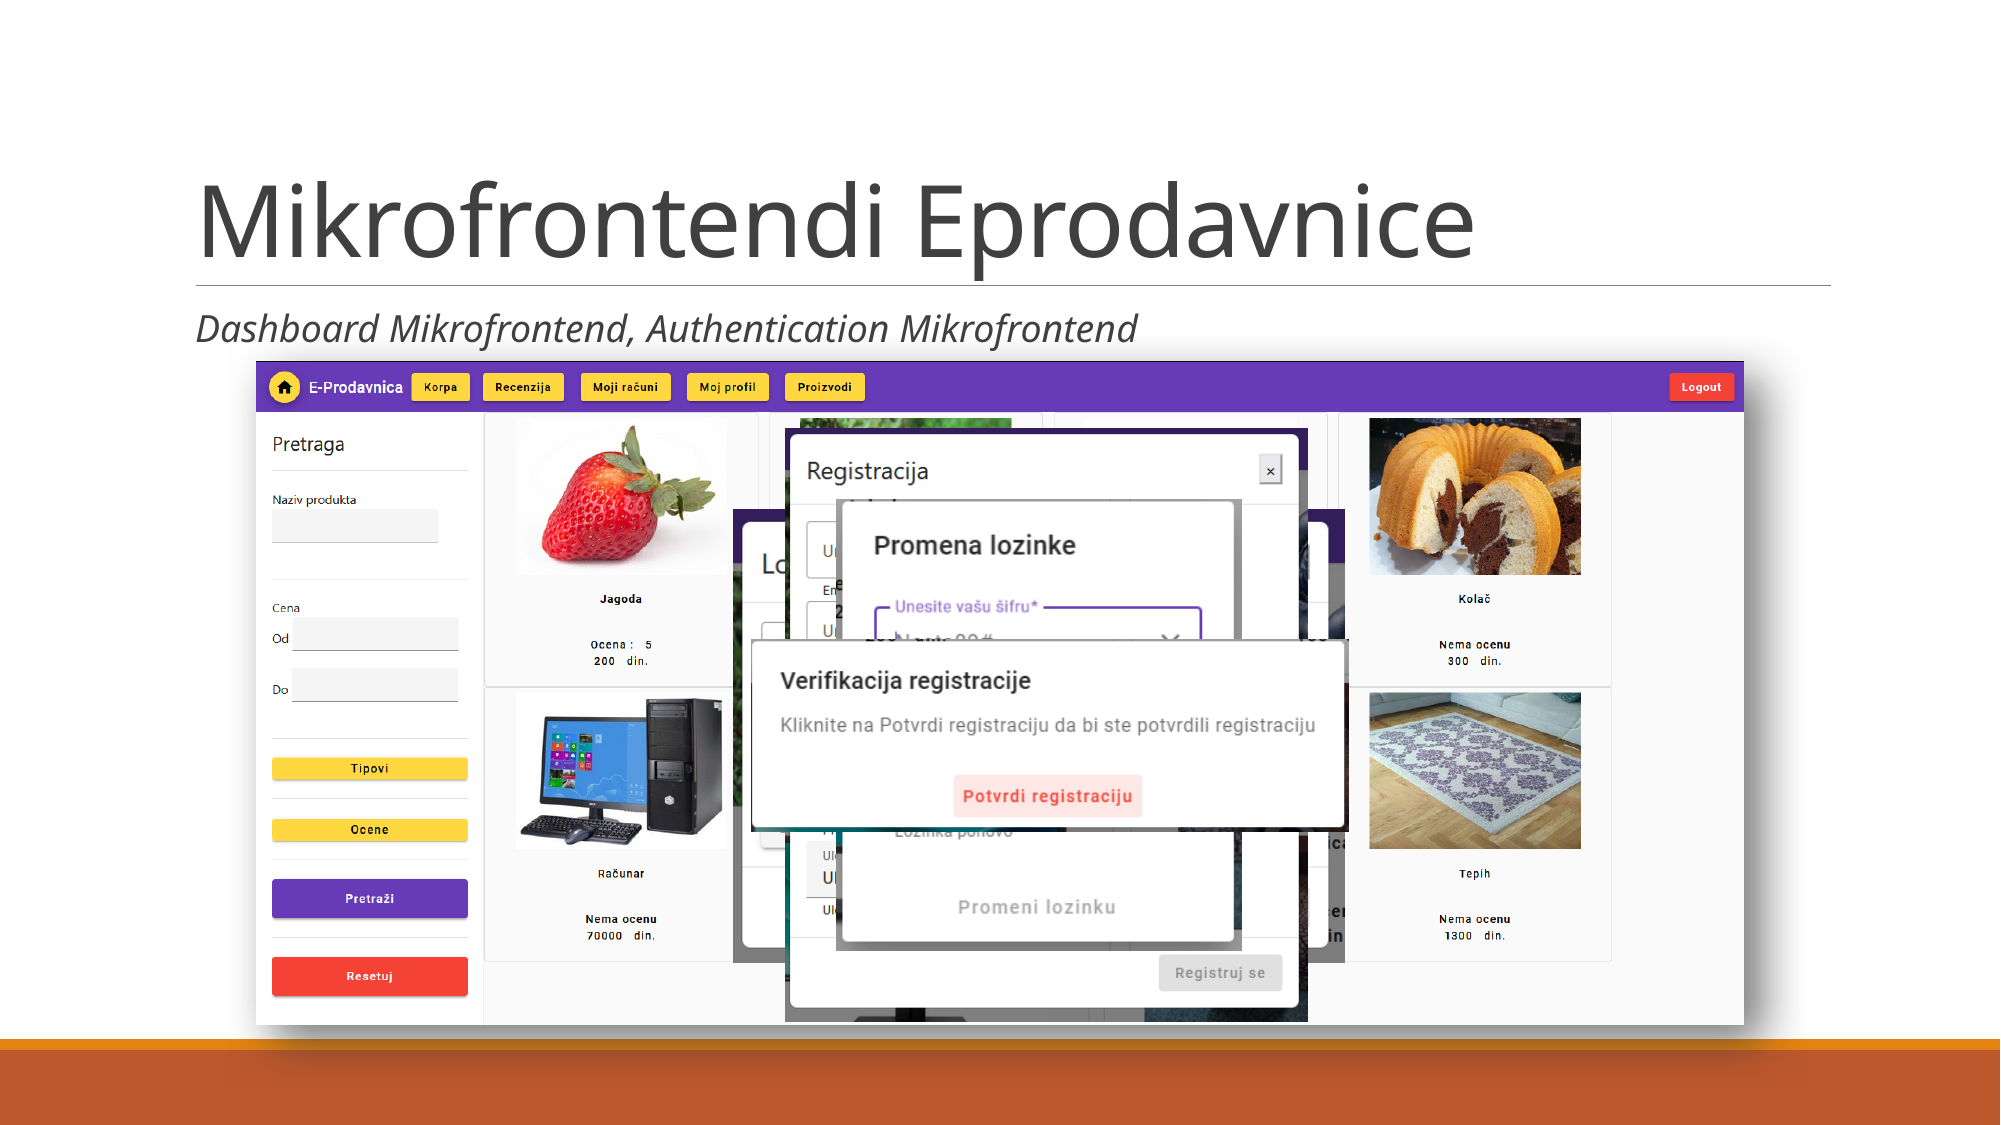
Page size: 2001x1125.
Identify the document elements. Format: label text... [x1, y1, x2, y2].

title Mikrofrontendi Eprodavnice [180, 47, 1830, 285]
list Dashboard Mikrofrontend, Authentication Mikrofrontend [180, 302, 1830, 963]
picture [255, 360, 1745, 1026]
